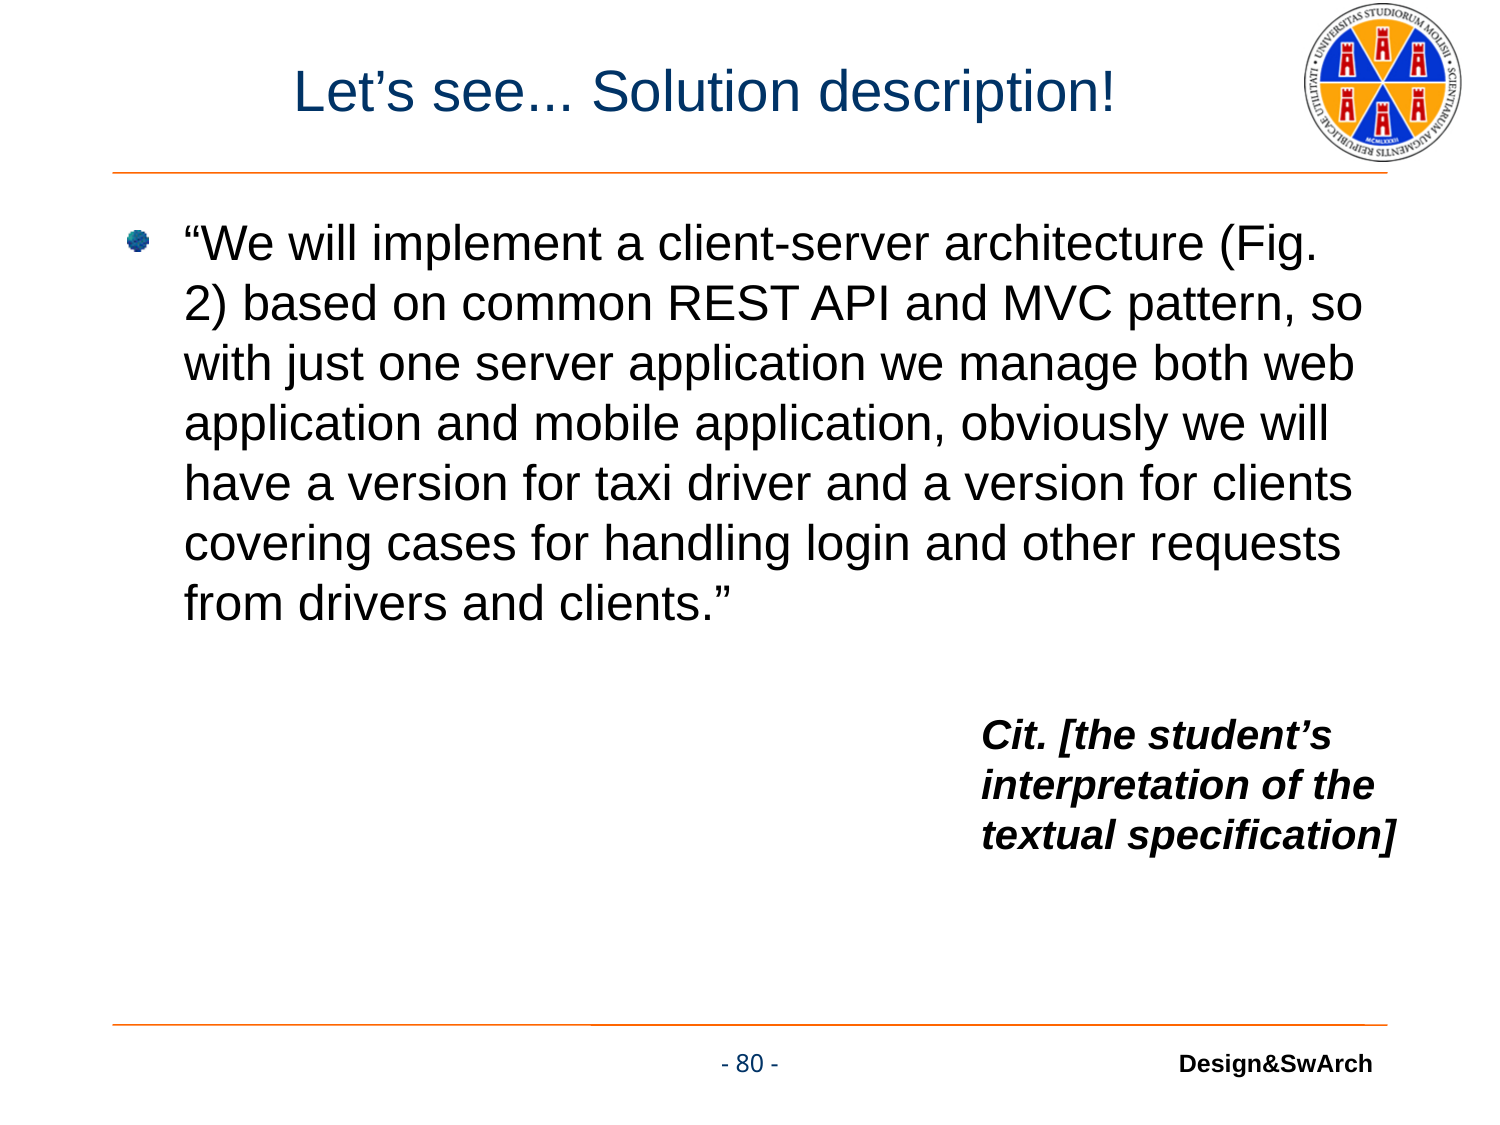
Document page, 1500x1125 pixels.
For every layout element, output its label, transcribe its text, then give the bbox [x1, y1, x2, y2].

footer Design&SwArch [837, 1039, 1390, 1078]
picture [127, 230, 149, 252]
picture [1269, 0, 1500, 166]
text_box Cit. [the student’s interpretation of the textual specification] [966, 700, 1464, 865]
slide_number - 80 - [670, 1039, 830, 1078]
title Let’s see... Solution description! [278, 18, 1211, 157]
list “We will implement a client-server architecture (Fig. 2) based on common REST API and MVC pattern, so with just one server application we manage both web application and mobile application, obviously we will have a version for taxi driver and a version for clients covering cases for handling login and other requests from drivers and clients.” [112, 203, 1388, 988]
